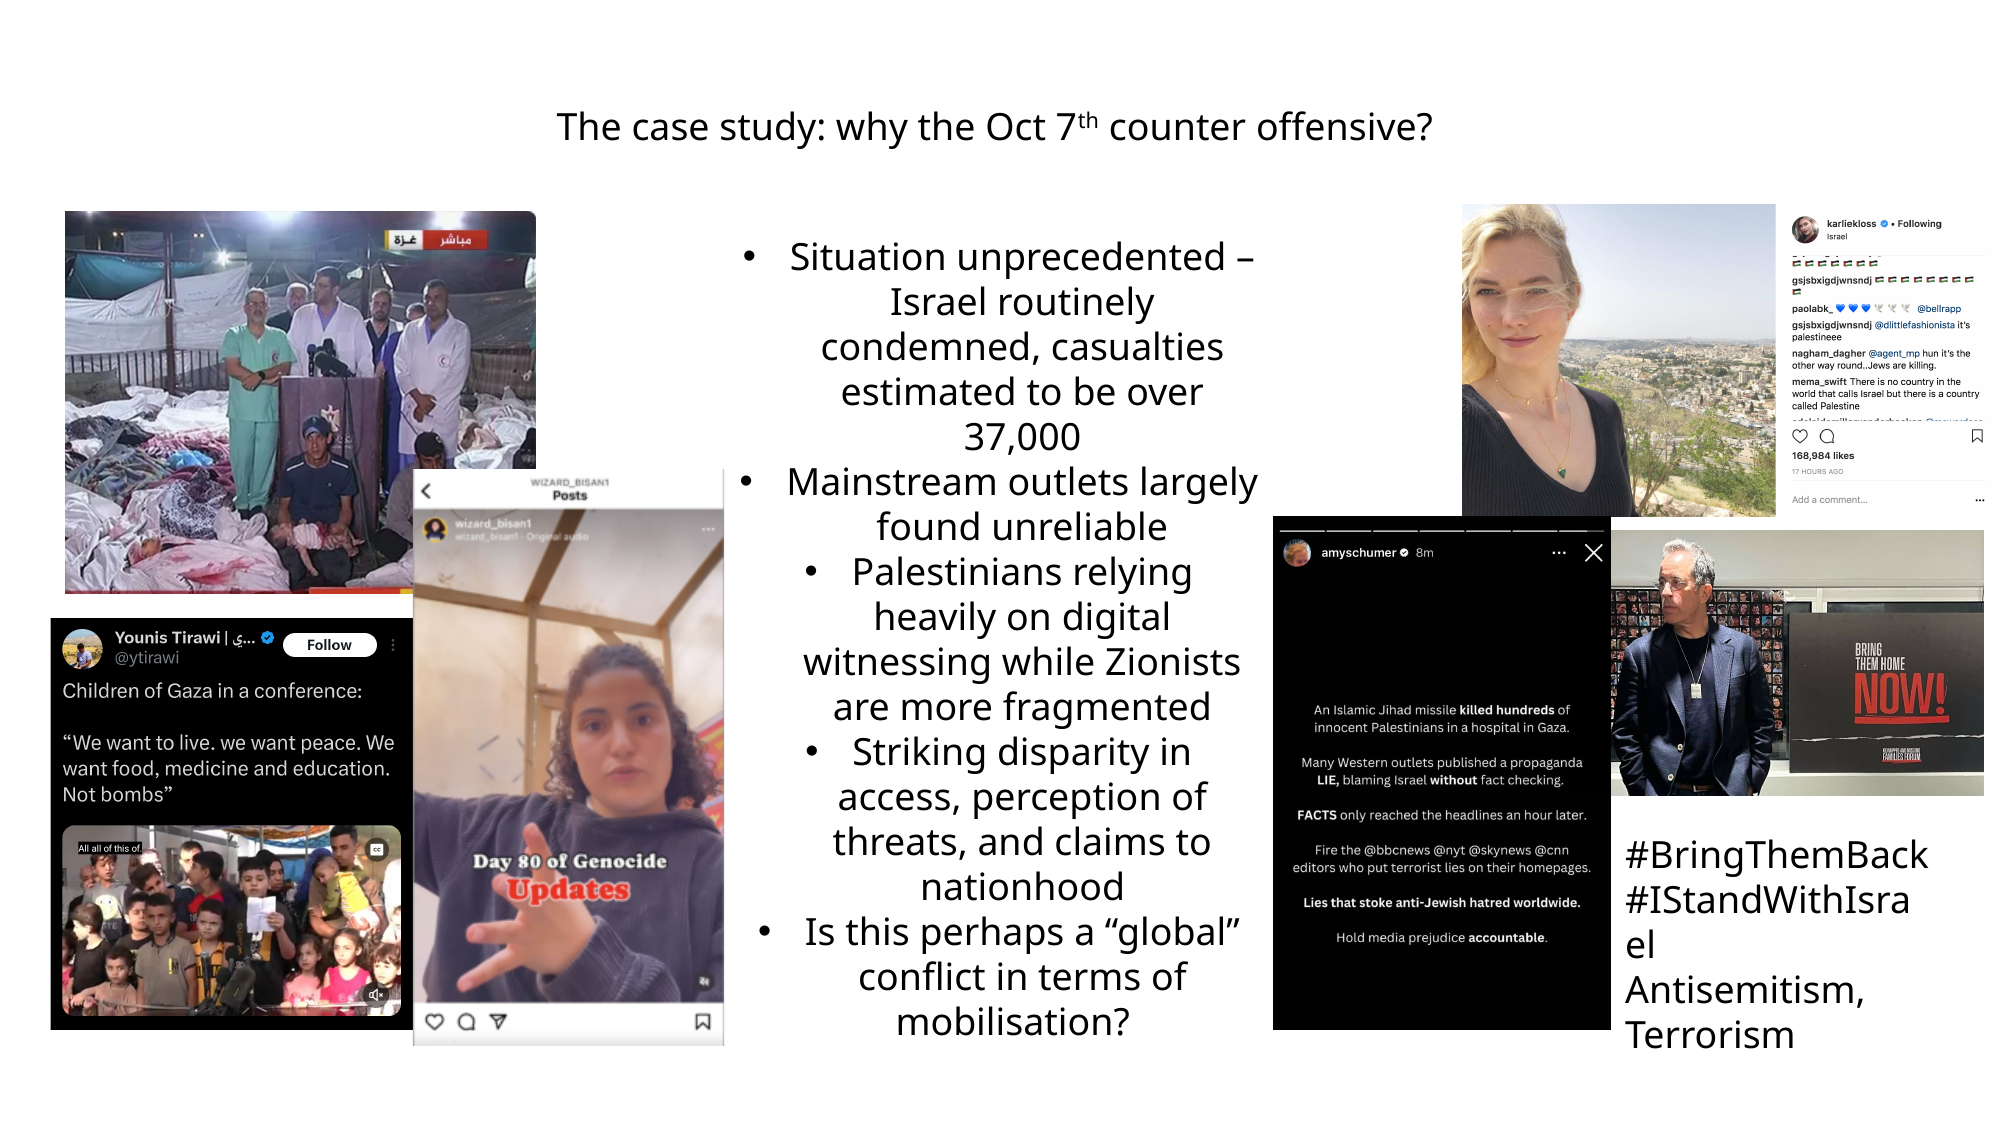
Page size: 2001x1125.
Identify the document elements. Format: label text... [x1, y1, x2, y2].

text_box Situation unprecedented – Israel routinely condemned, casualties estimated to be over 37,000 Mainstream outlets largely found unreliable Palestinians relying heavily on digital witnessing while Zionists are more fragmented Striking disparity in access, perception of threats, and claims to nationhood Is this perhaps a “global” conflict in terms of mobilisation? [724, 225, 1274, 1096]
text_box #BringThemBack #IStandWithIsrael Antisemitism, Terrorism [1610, 823, 1947, 1064]
picture [50, 210, 725, 1047]
text_box The case study: why the Oct 7th counter offensive? [287, 95, 1712, 155]
picture [1273, 203, 2000, 1030]
